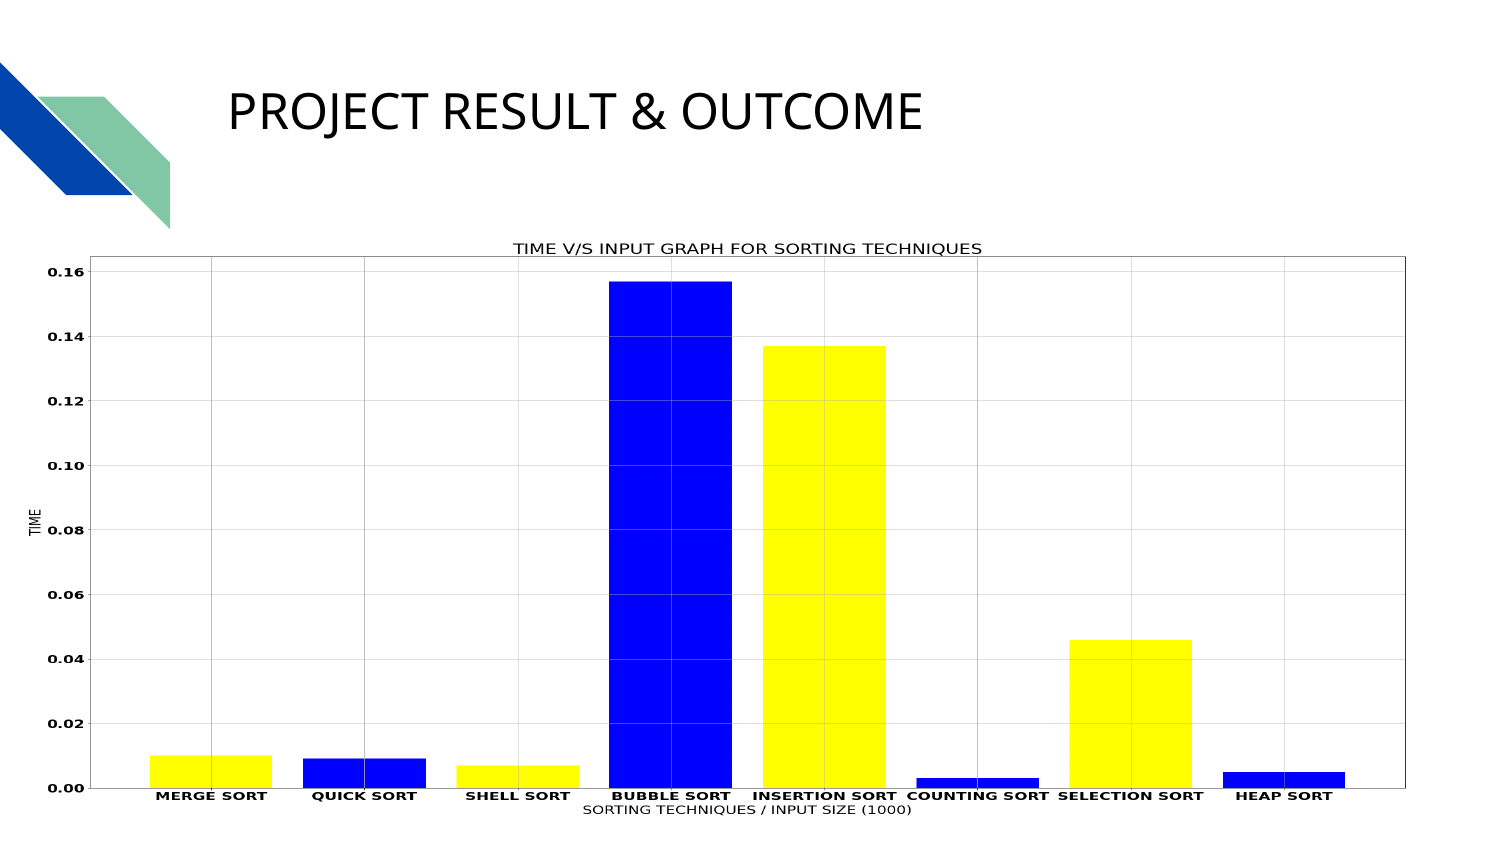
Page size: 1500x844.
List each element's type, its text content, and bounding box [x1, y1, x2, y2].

picture [24, 239, 1410, 819]
title PROJECT RESULT & OUTCOME [212, 64, 1368, 215]
